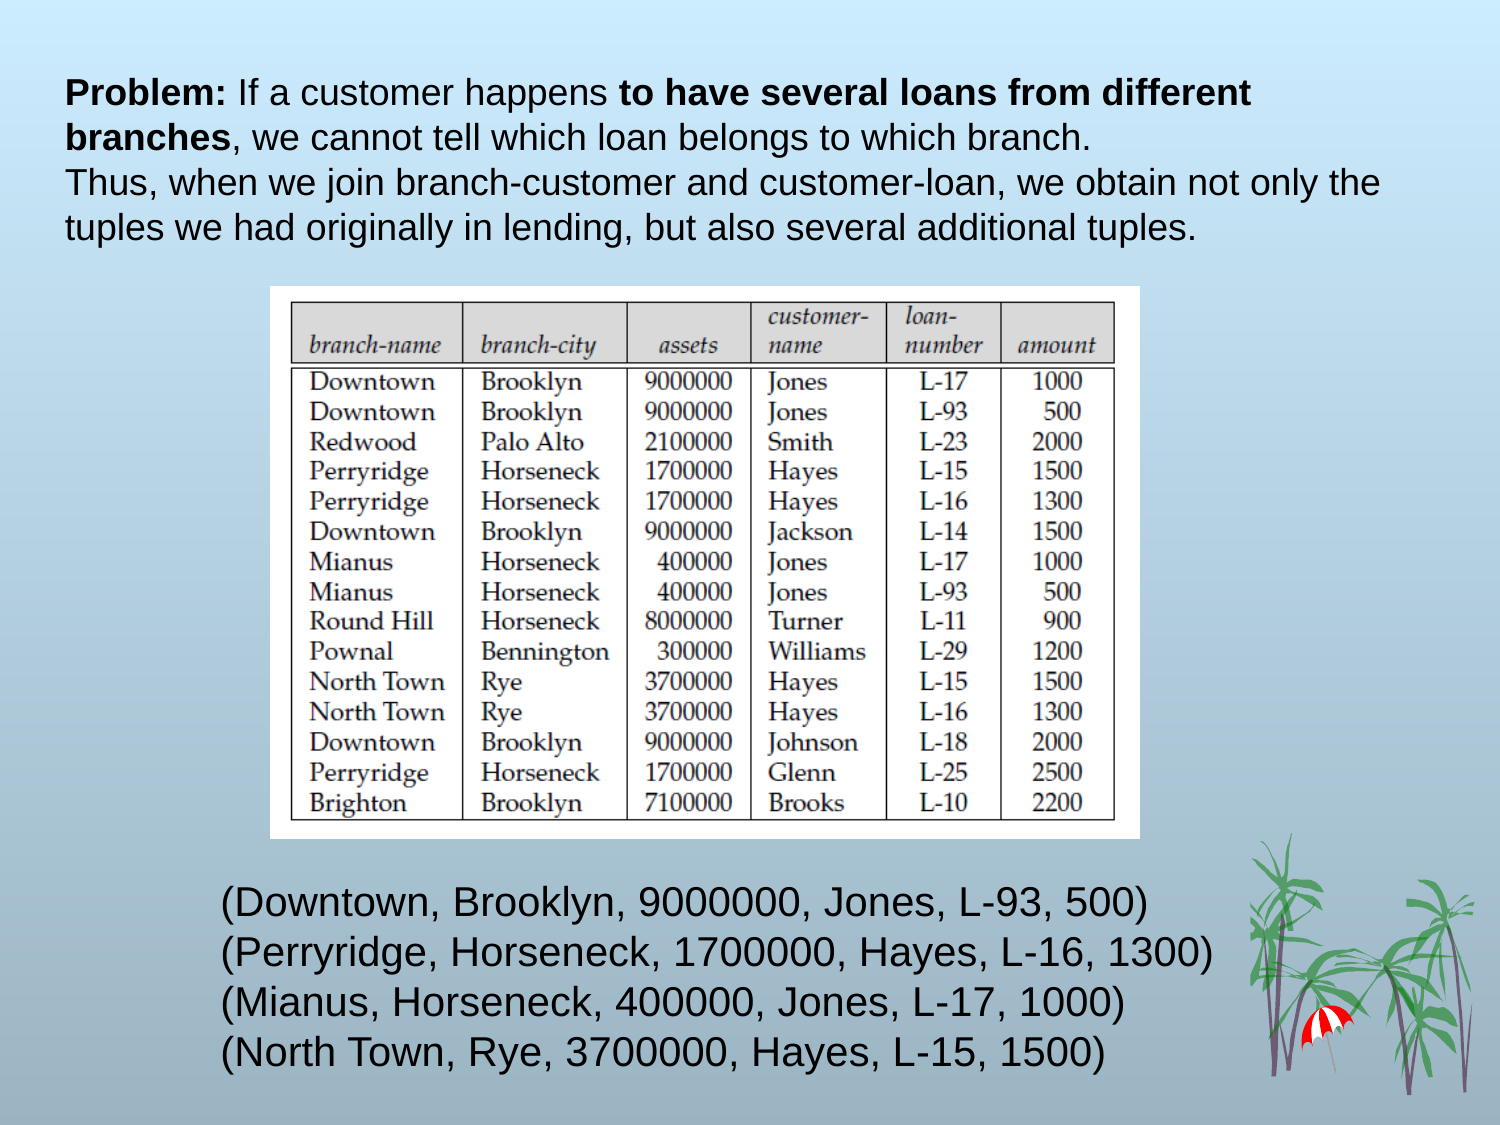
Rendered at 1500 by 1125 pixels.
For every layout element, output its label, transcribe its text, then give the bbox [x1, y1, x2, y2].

text_box (Downtown, Brooklyn, 9000000, Jones, L-93, 500) (Perryridge, Horseneck, 1700000, Hayes, L-16, 1300) (Mianus, Horseneck, 400000, Jones, L-17, 1000) (North Town, Rye, 3700000, Hayes, L-15, 1500) [205, 867, 1295, 1082]
text_box Problem: If a customer happens to have several loans from different branches, we cannot tell which loan belongs to which branch. Thus, when we join branch-customer and customer-loan, we obtain not only the tuples we had originally in lending, but also several additional tuples. [49, 60, 1446, 256]
picture [270, 286, 1140, 839]
